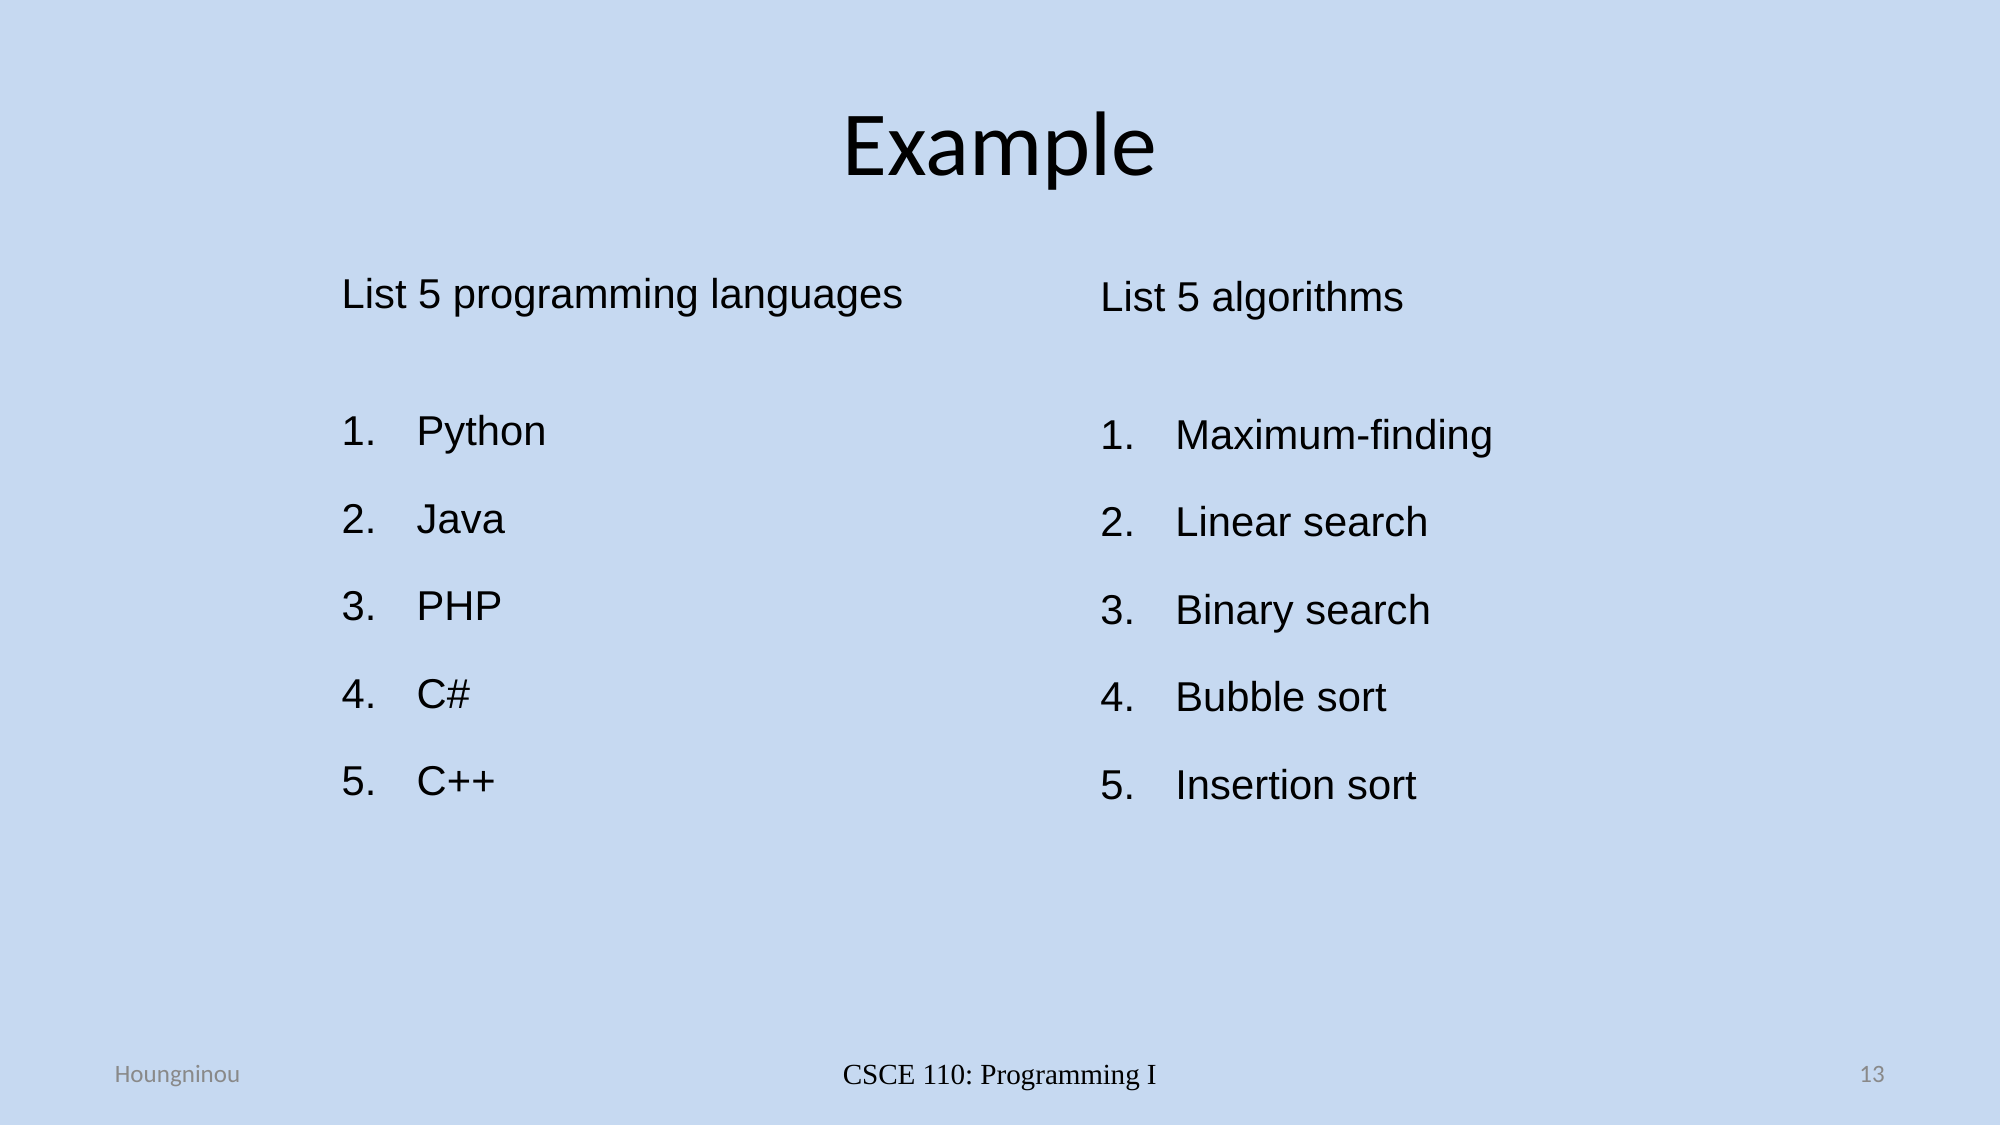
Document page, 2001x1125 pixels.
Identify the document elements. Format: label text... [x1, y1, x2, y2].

slide_number 13 [1433, 1042, 1900, 1103]
slide_number Houngninou [99, 1042, 567, 1103]
text_box List 5 algorithms Maximum-finding Linear search Binary search Bubble sort Insertion sort [1085, 262, 1674, 865]
title Example [99, 45, 1900, 233]
text_box List 5 programming languages Python Java PHP C# C++ [326, 258, 950, 862]
footer CSCE 110: Programming I [683, 1042, 1317, 1103]
